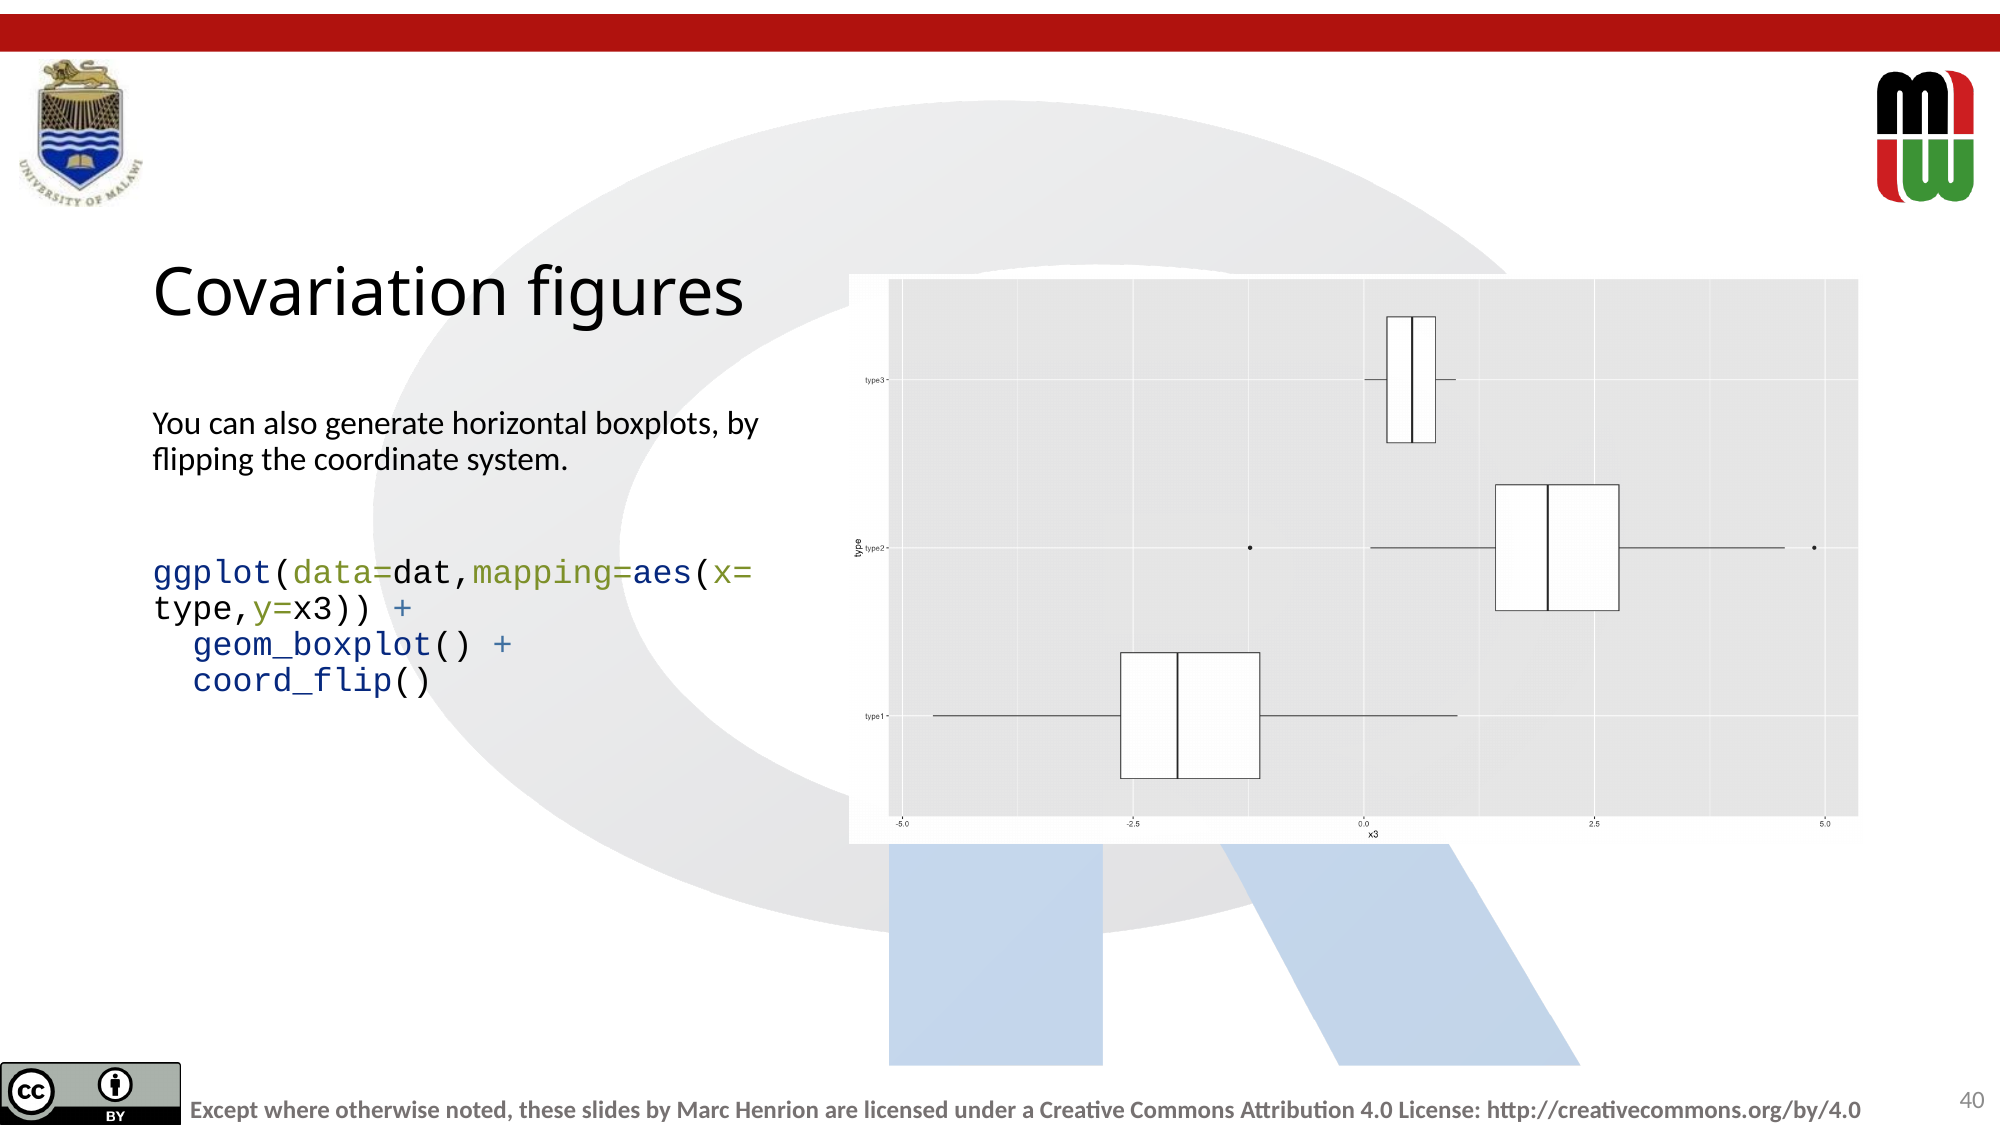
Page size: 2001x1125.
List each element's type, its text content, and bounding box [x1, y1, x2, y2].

picture [849, 274, 1863, 844]
picture [19, 59, 143, 207]
slide_number 40 [1550, 1073, 2000, 1125]
title Covariation figures [137, 75, 783, 337]
picture [0, 1062, 181, 1125]
list You can also generate horizontal boxplots, by flipping the coordinate system. ggplot(data=dat,mapping=aes(x=type,y=x3)) + geom_boxplot() + coord_flip() [137, 337, 783, 963]
